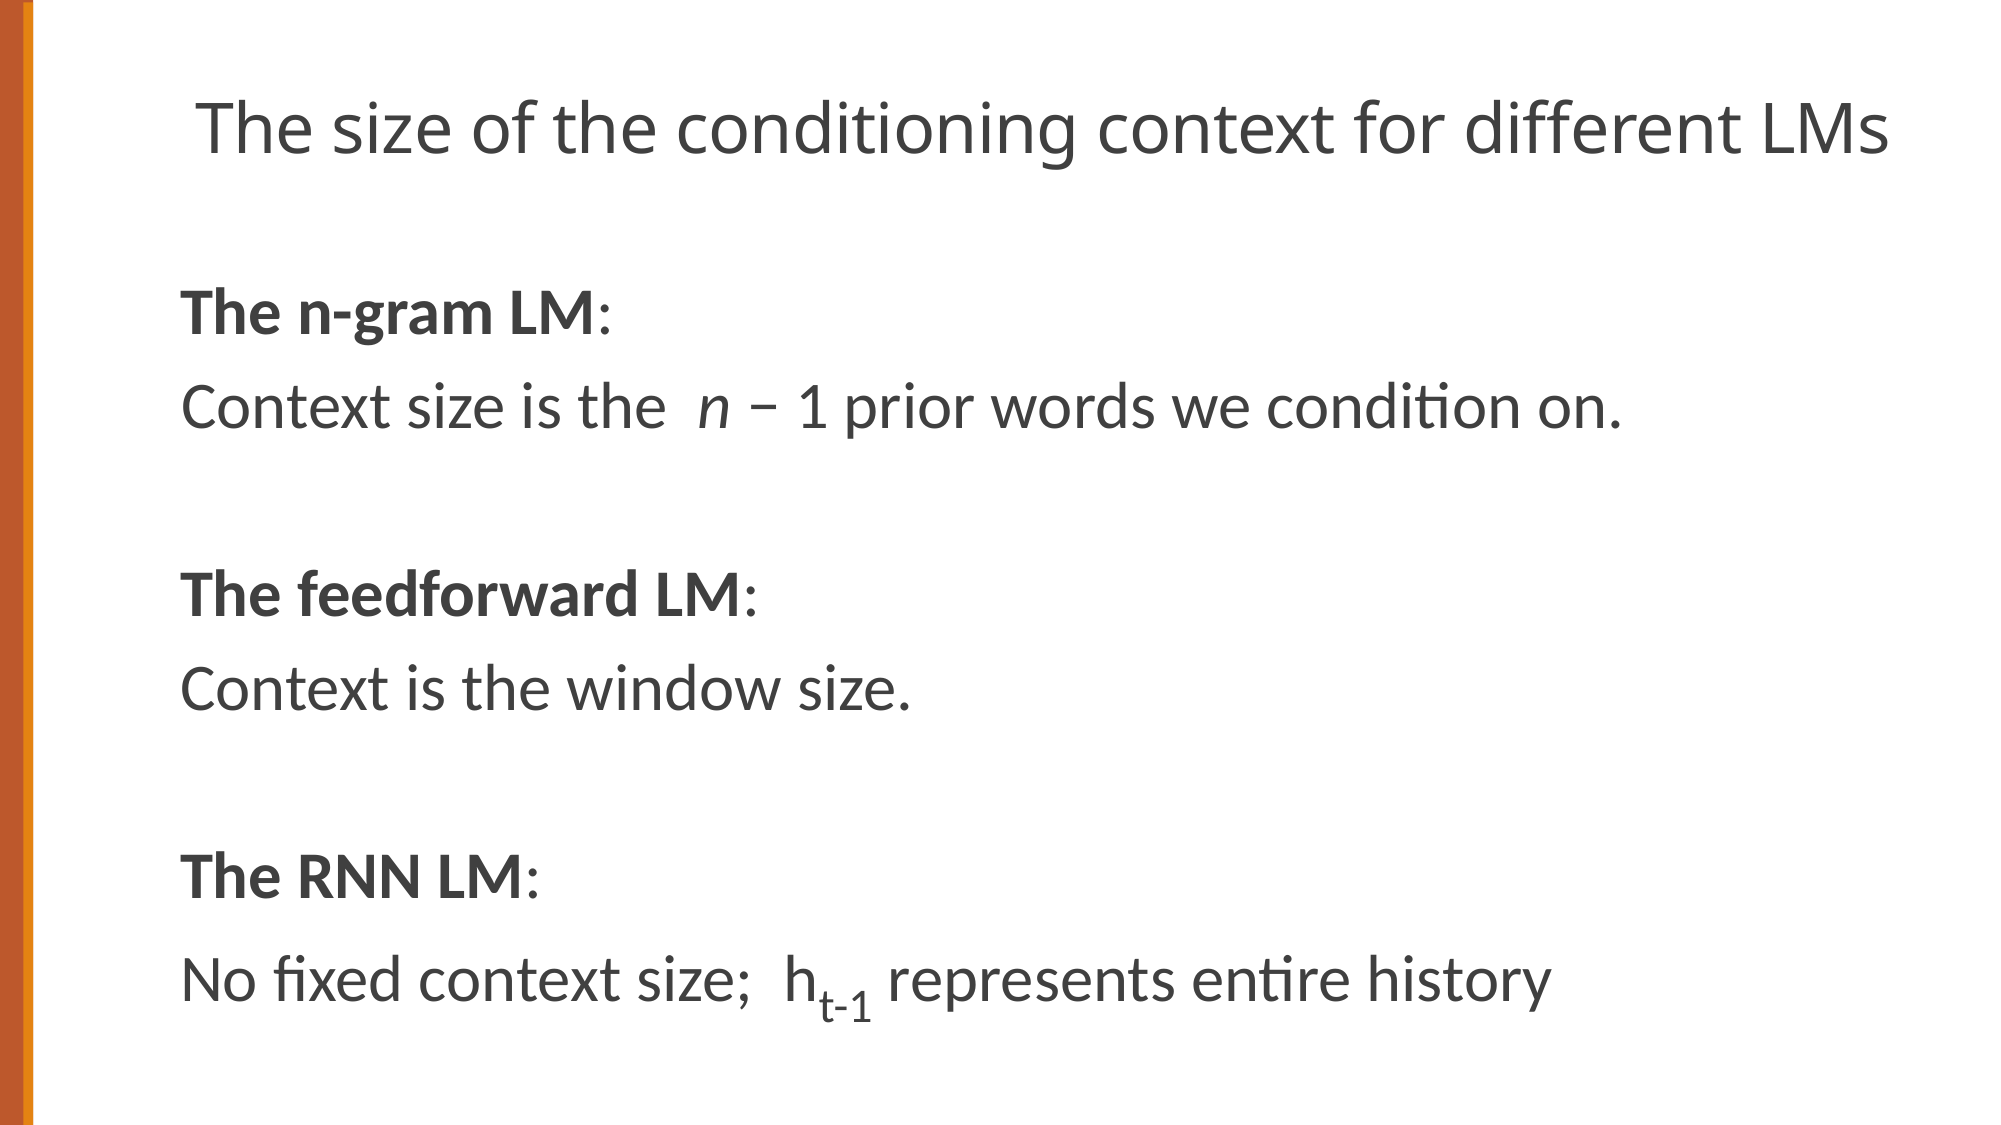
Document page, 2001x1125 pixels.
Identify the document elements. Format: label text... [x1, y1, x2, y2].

title The size of the conditioning context for different LMs [180, 26, 1913, 175]
list The n-gram LM: Context size is the n − 1 prior words we condition on. The feedforward LM: Context is the window size. The RNN LM: No fixed context size; ht-1 represents entire history [180, 269, 2000, 1125]
